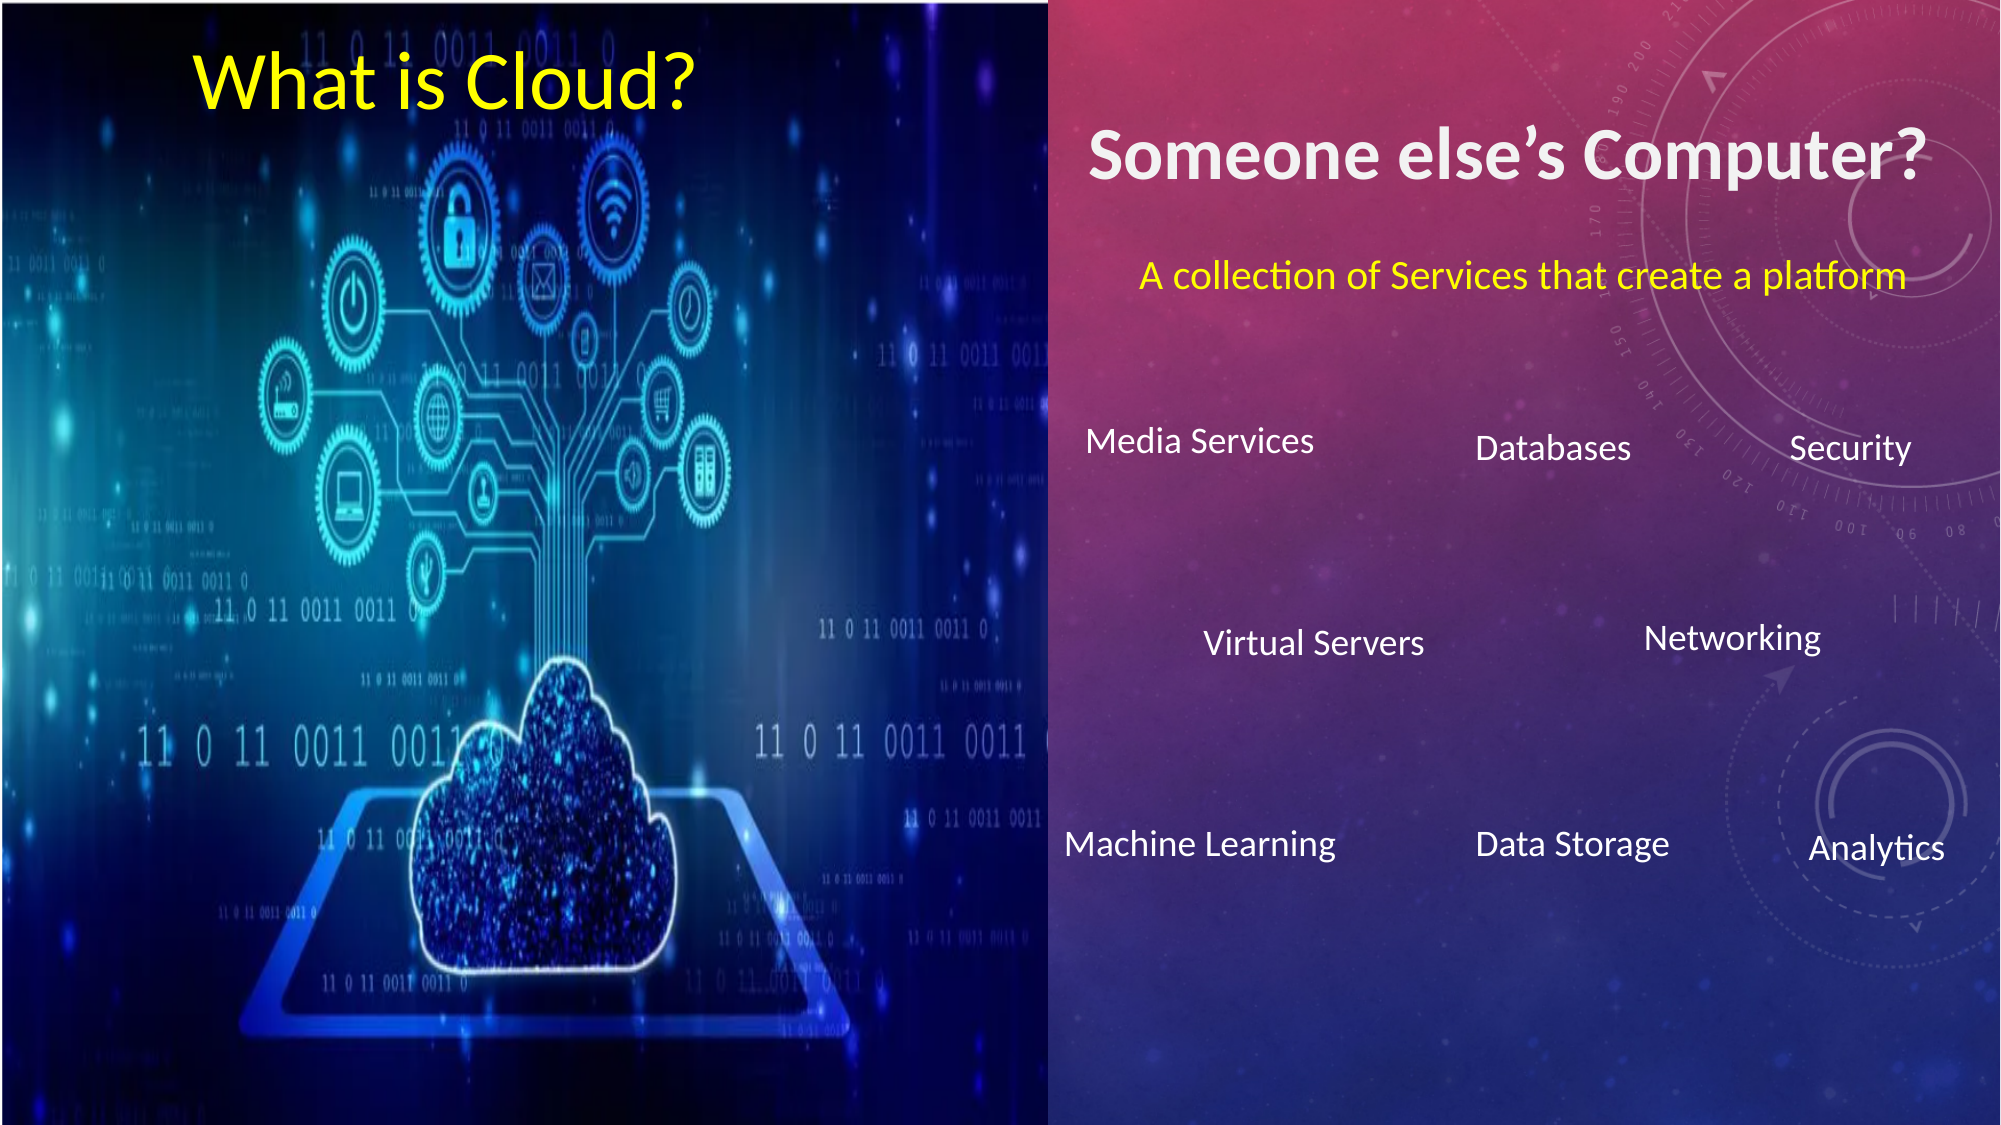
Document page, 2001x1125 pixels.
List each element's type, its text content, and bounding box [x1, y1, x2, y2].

text_box Databases [1460, 415, 1647, 476]
text_box Analytics [1793, 815, 1961, 876]
text_box Machine Learning [1052, 811, 1352, 872]
picture [0, 0, 2001, 1125]
text_box Someone else’s Computer? [1073, 96, 1945, 202]
text_box Security [1774, 415, 1927, 476]
text_box Media Services [1070, 408, 1330, 469]
text_box Virtual Servers [1188, 610, 1441, 670]
text_box A collection of Services that create a platform [1124, 239, 1923, 305]
text_box Networking [1629, 605, 1837, 665]
text_box Data Storage [1460, 811, 1686, 872]
